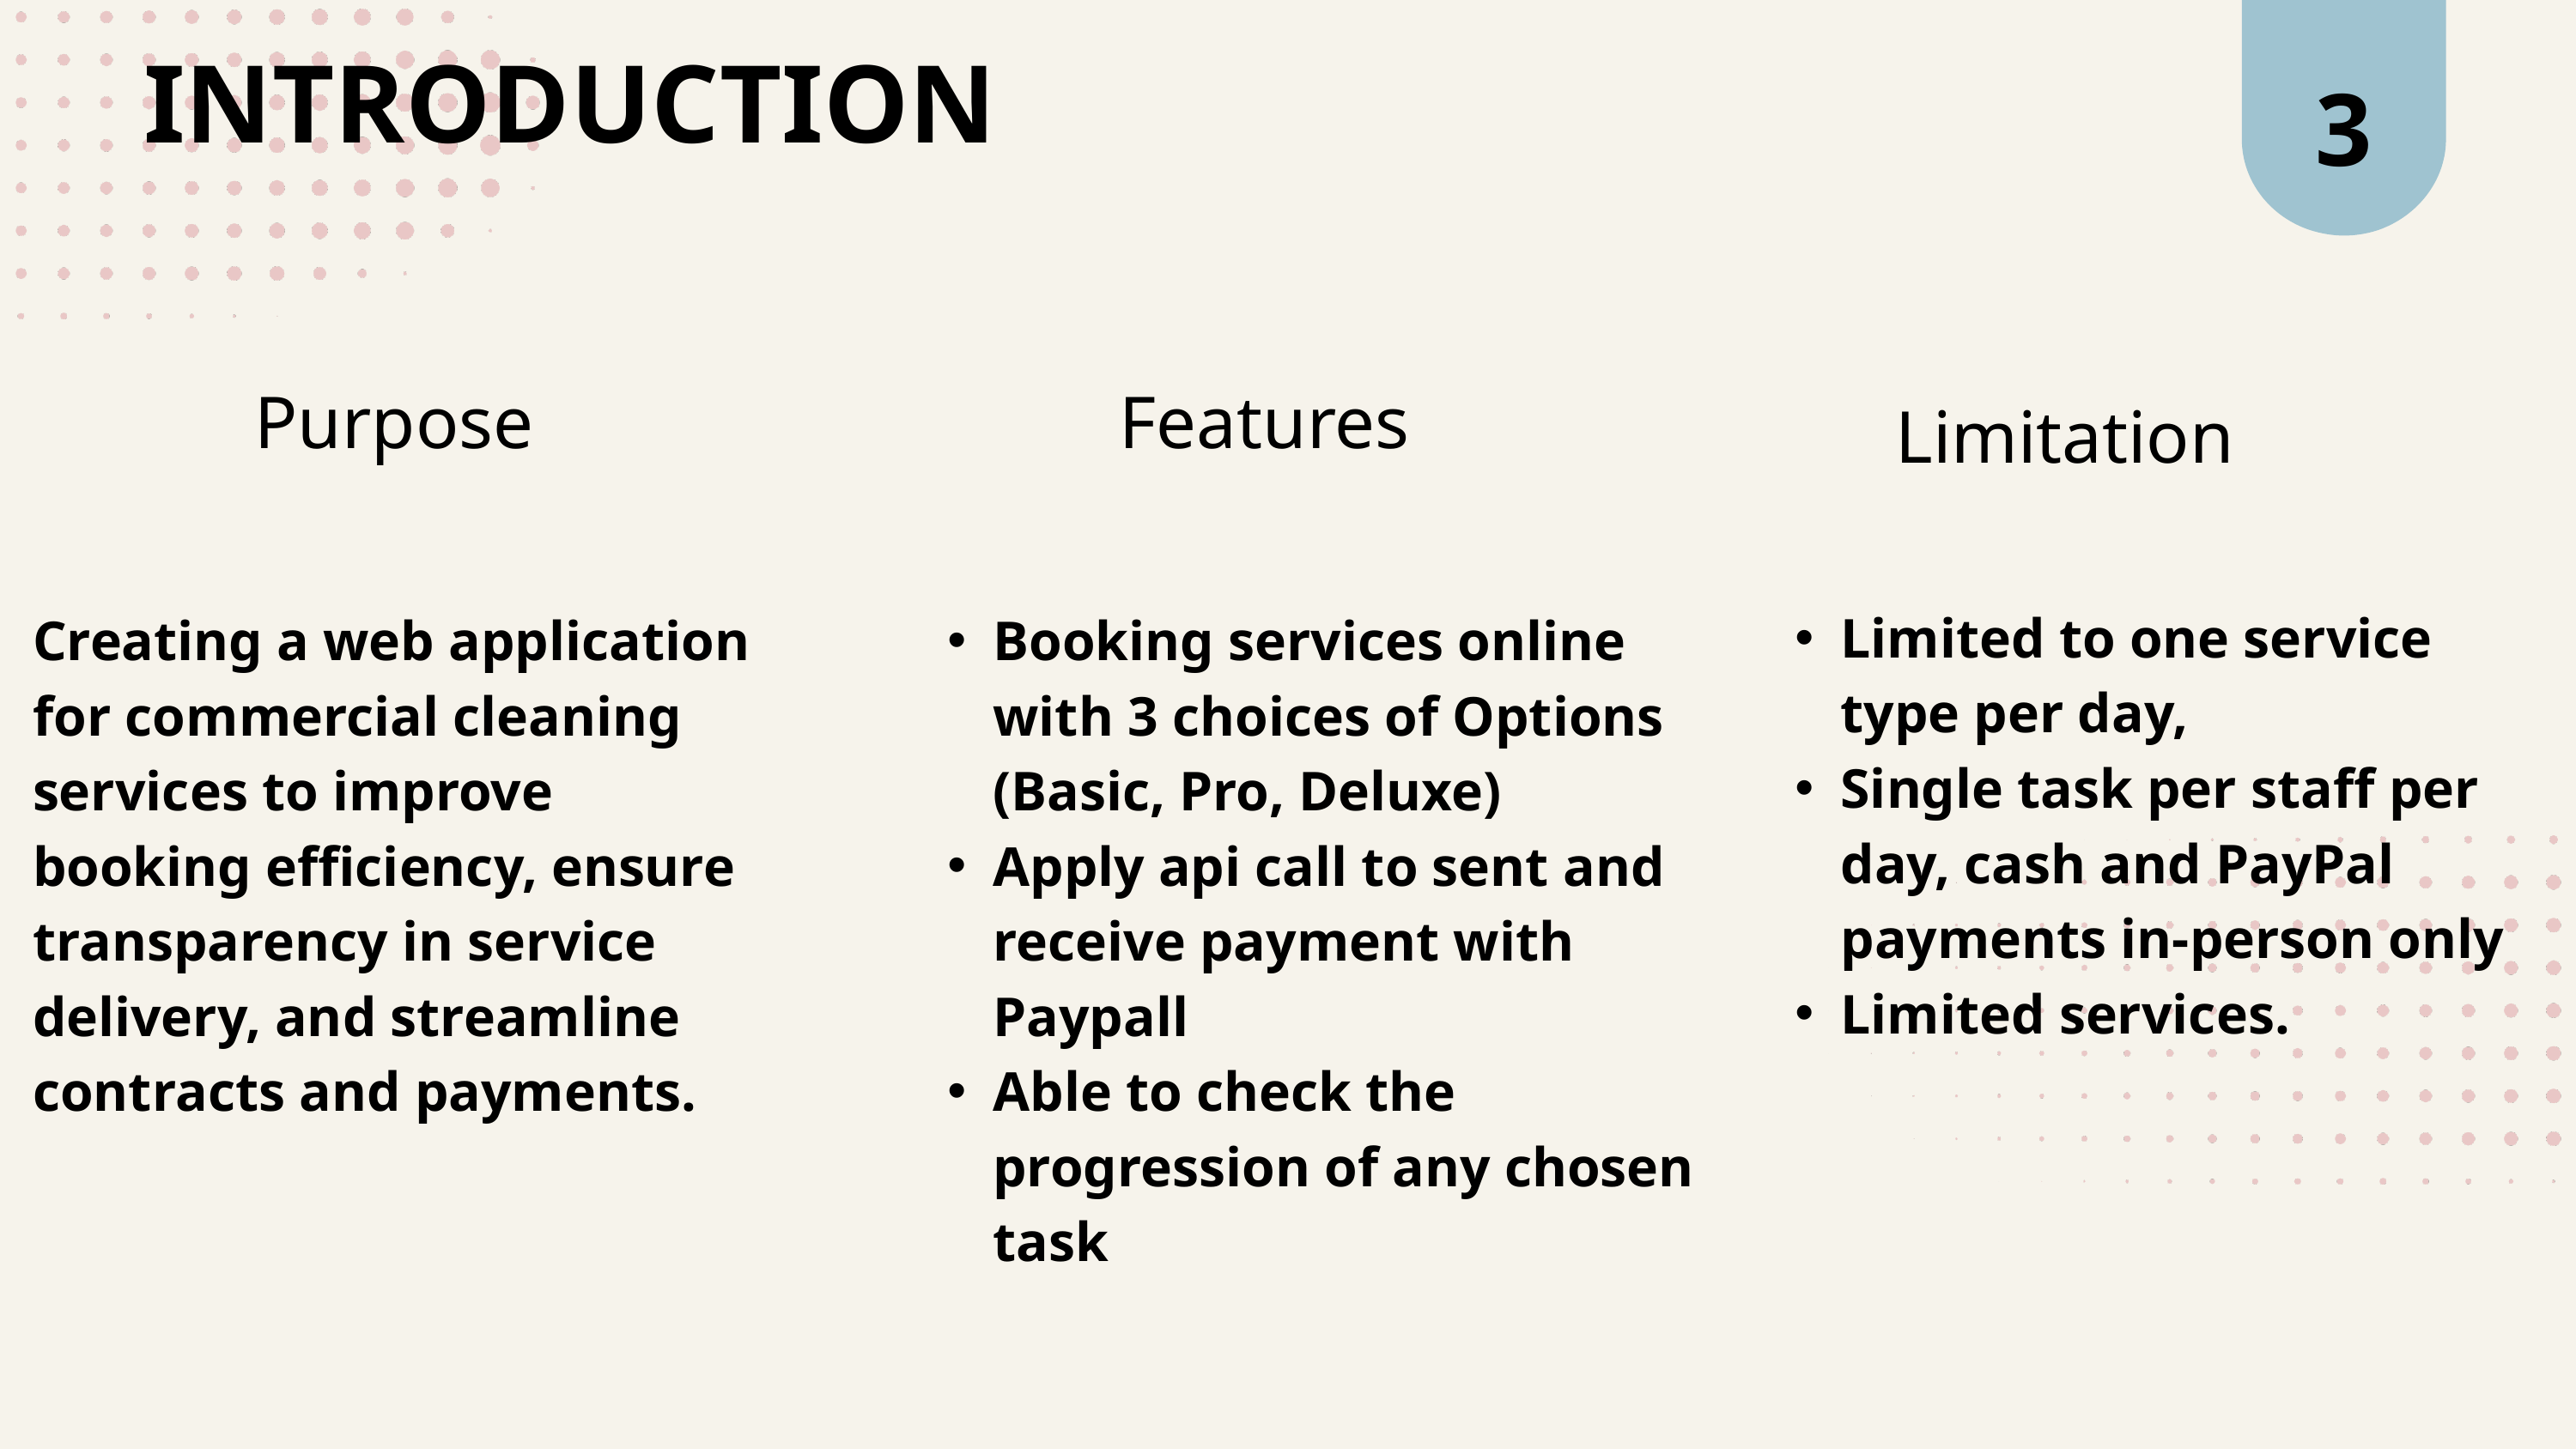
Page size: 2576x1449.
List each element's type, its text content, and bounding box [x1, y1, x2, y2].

text_box Features [949, 362, 1581, 463]
text_box Booking services online with 3 choices of Options (Basic, Pro, Deluxe) Apply api call to sent and receive payment with Paypall Able to check the progression of any chosen task [902, 596, 1696, 1273]
text_box Limitation [1749, 377, 2381, 478]
text_box INTRODUCTION [143, 14, 1322, 165]
text_box [1828, 835, 2576, 1185]
text_box Creating a web application for commercial cleaning services to improve booking efficiency, ensure transparency in service delivery, and streamline contracts and payments. [33, 596, 756, 1123]
text_box Limited to one service type per day, Single task per staff per day, cash and PayPal payments in-person only Limited services. [1749, 593, 2543, 1045]
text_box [2233, 0, 2455, 236]
text_box Purpose [78, 362, 710, 463]
text_box [0, 0, 540, 319]
